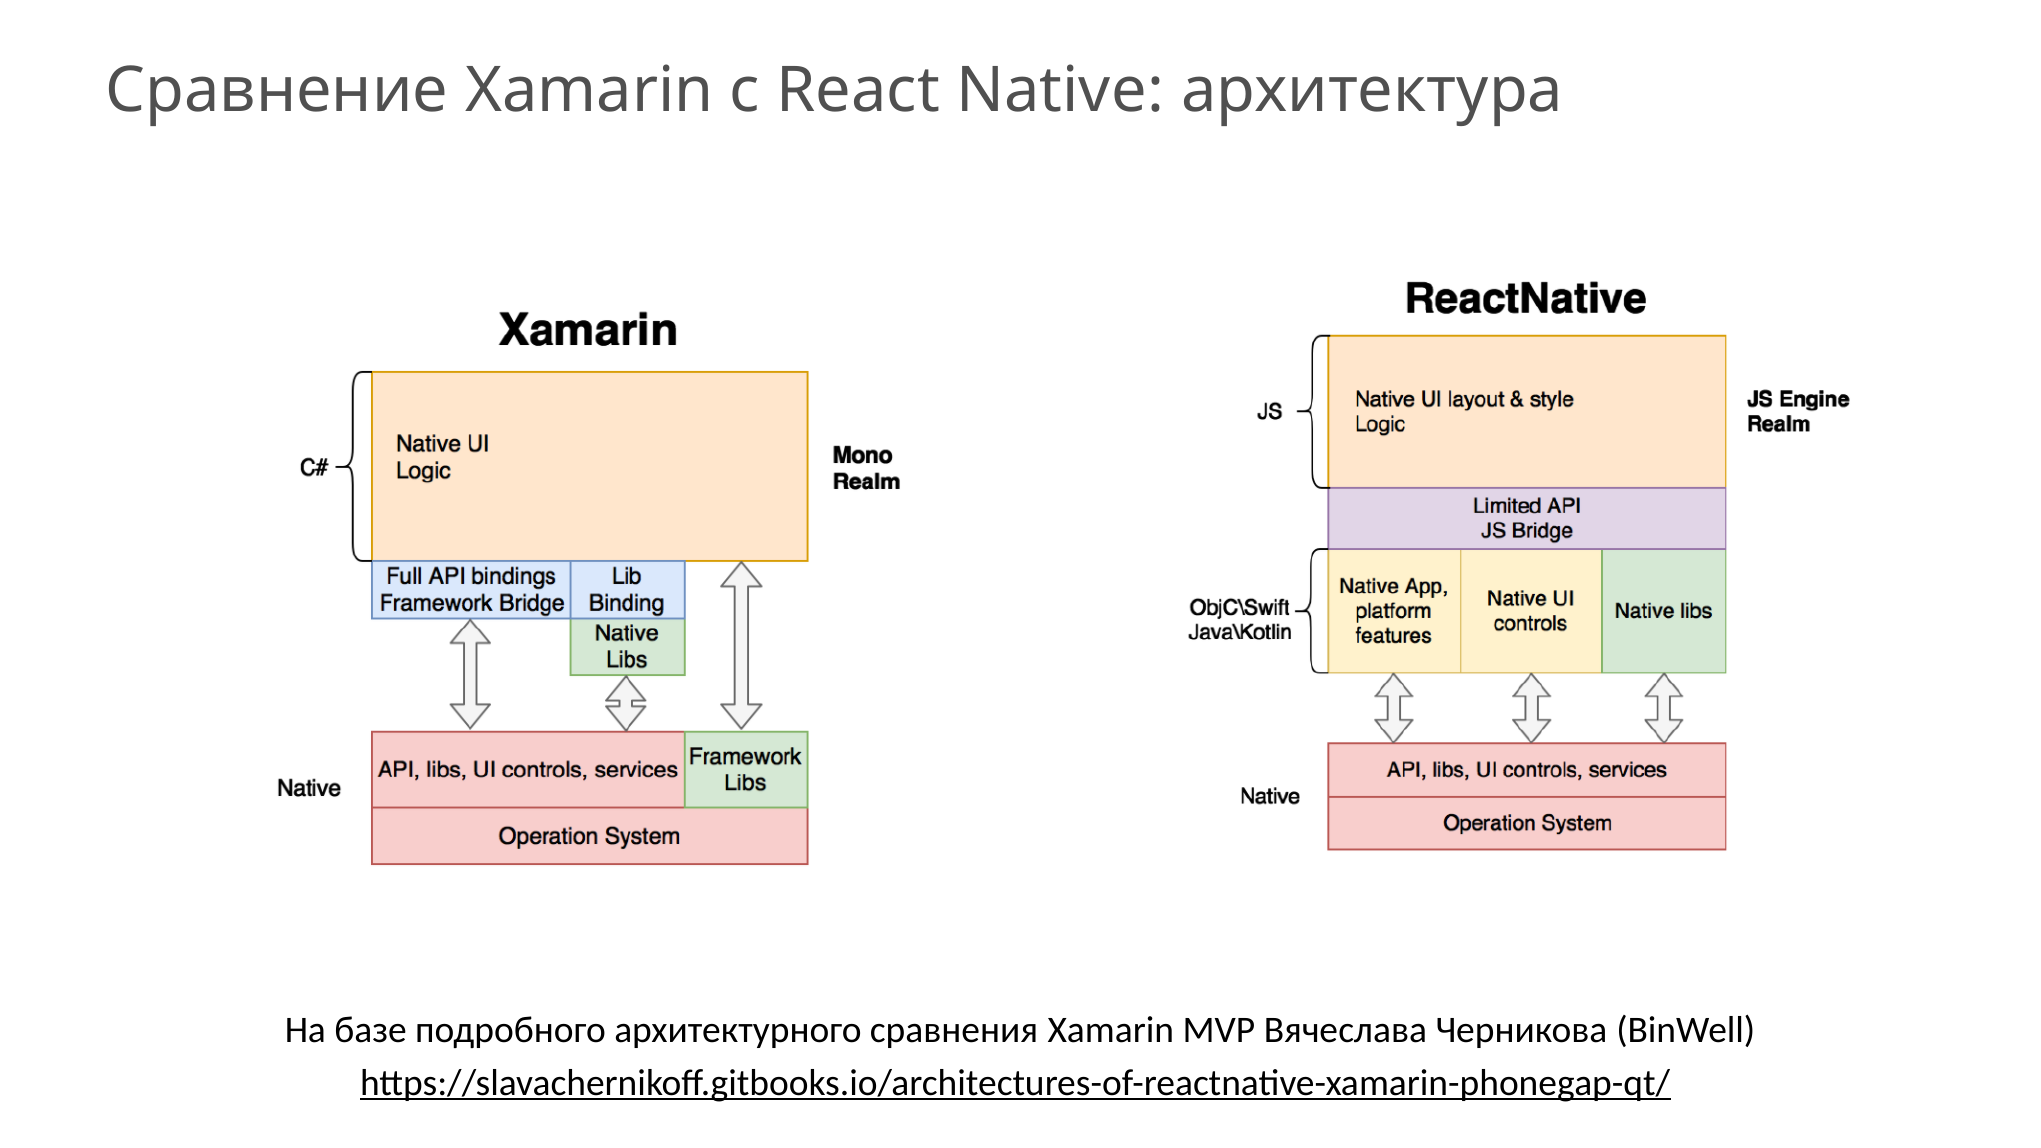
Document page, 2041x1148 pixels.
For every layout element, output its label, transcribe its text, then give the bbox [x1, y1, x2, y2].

picture [232, 261, 945, 923]
title Сравнение Xamarin с React Native: архитектура [90, 47, 2041, 204]
text_box На базе подробного архитектурного сравнения Xamarin MVP Вячеслава Черникова (BinWell) https://slavachernikoff.gitbooks.io/architectures-of-reactnative-xamarin-phonegap-qt/ [0, 986, 2041, 1128]
picture [1139, 261, 1909, 924]
